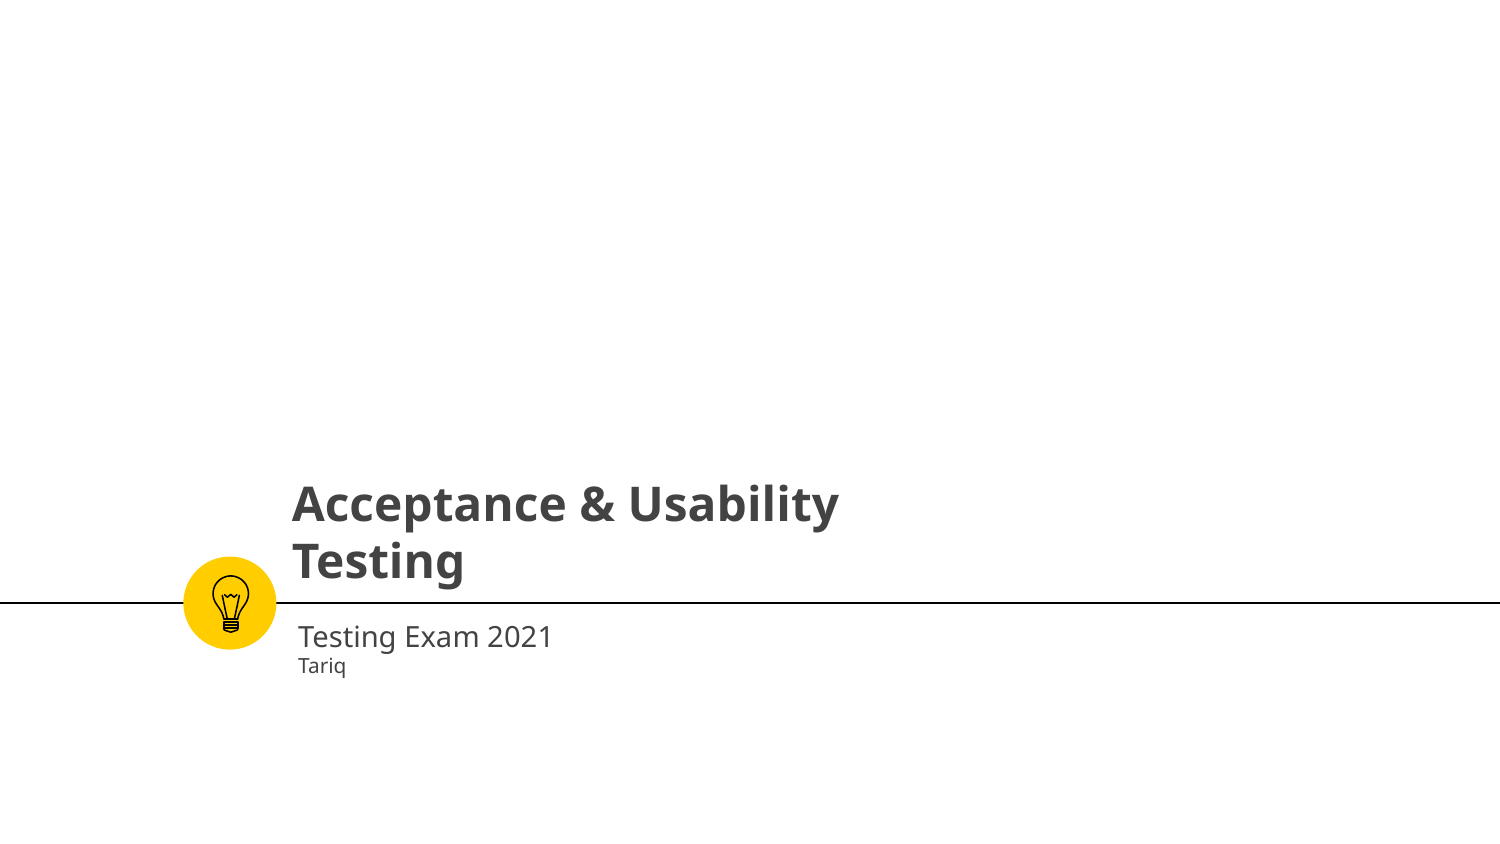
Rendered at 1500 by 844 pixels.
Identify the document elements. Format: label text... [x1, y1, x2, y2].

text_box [212, 575, 249, 633]
title Acceptance & Usability Testing [276, 413, 1019, 604]
text_box Testing Exam 2021 Tariq [283, 603, 1272, 689]
